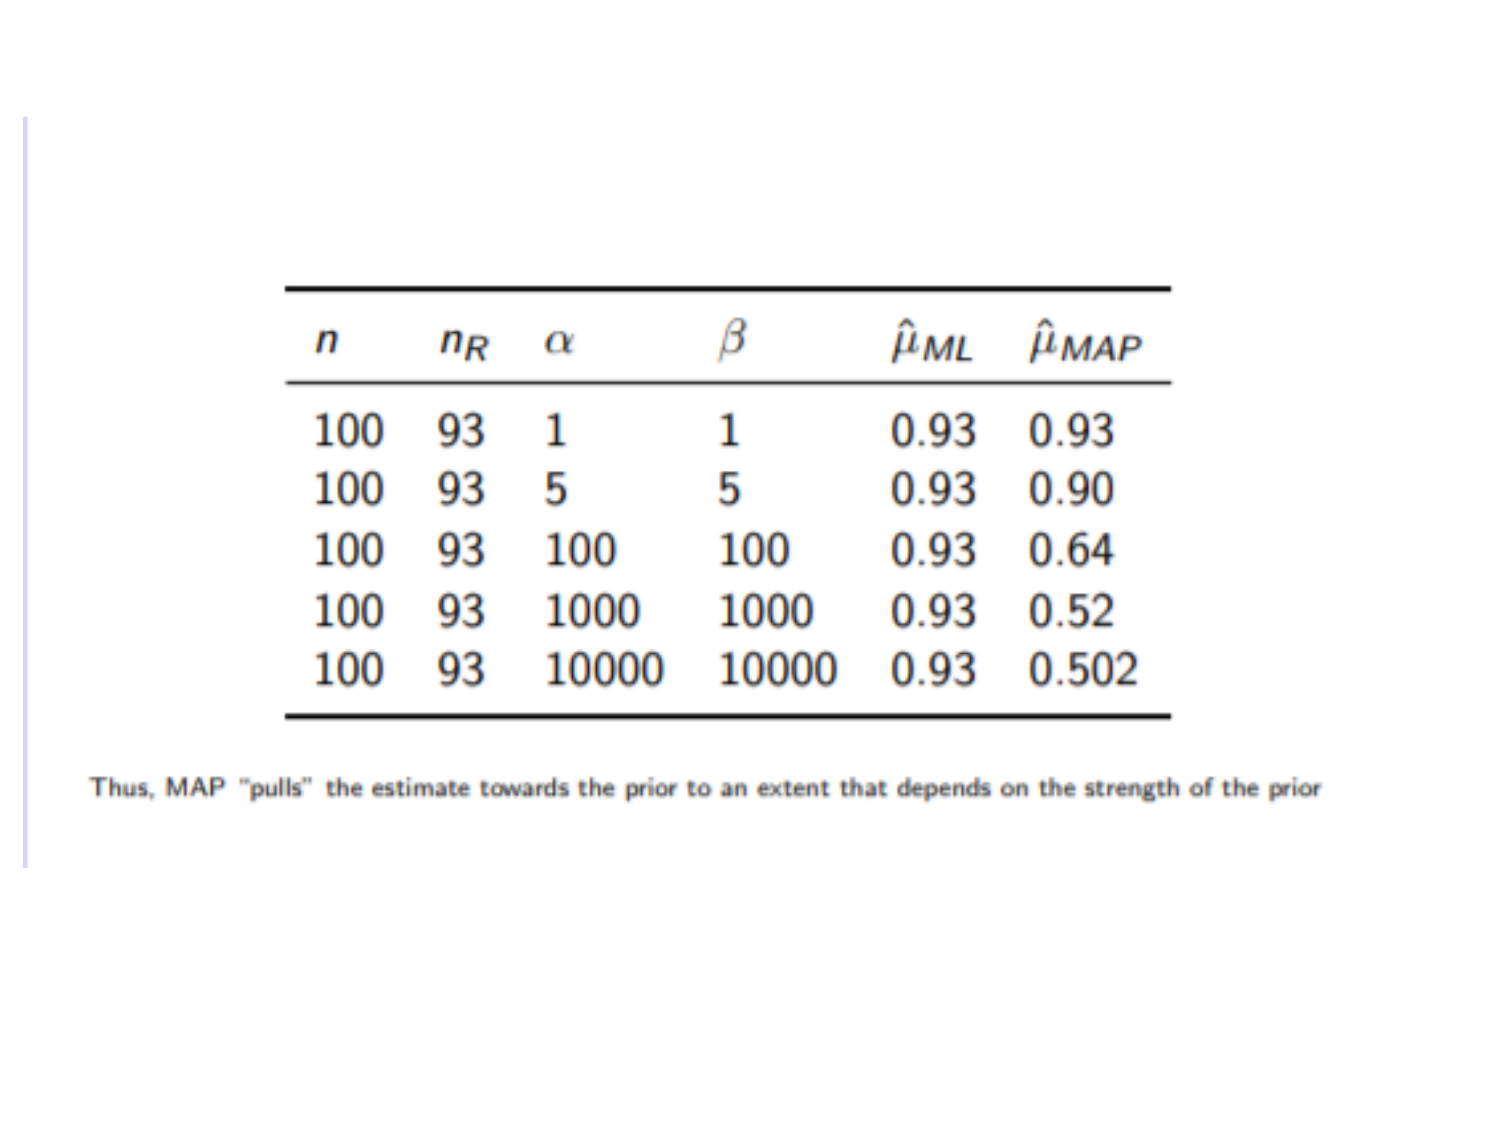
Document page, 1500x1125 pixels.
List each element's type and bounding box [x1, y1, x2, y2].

picture [23, 116, 1429, 868]
